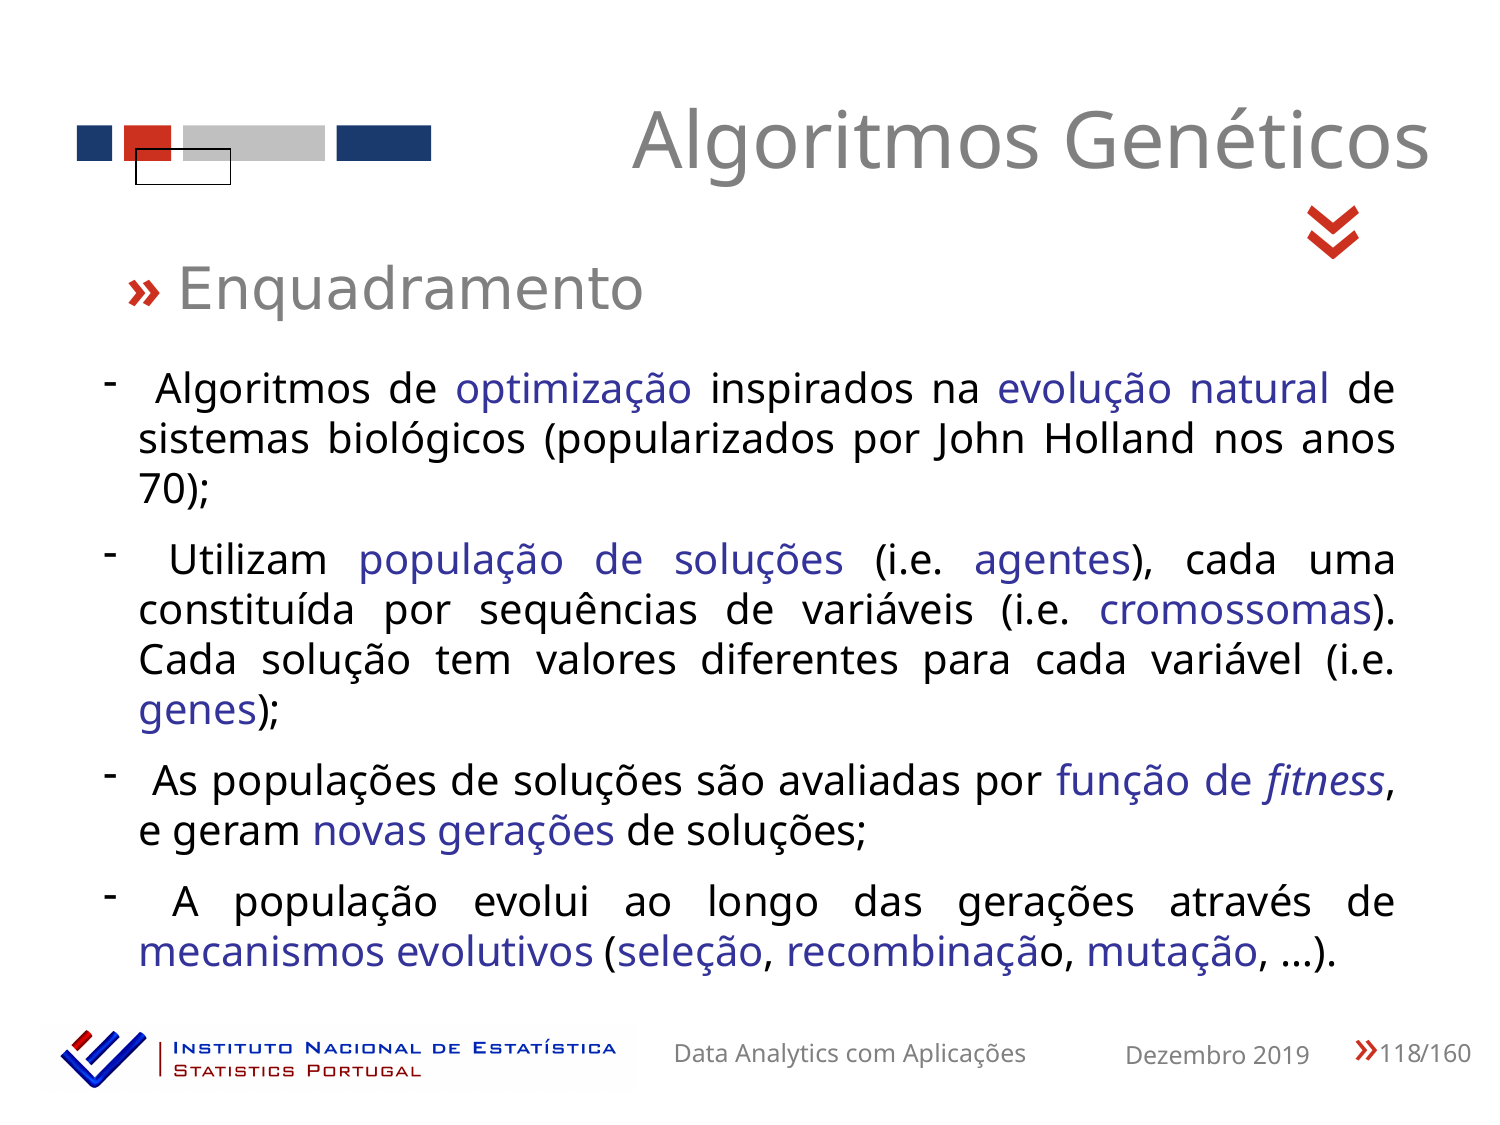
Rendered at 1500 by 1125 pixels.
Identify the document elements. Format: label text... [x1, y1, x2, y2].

text_box » Enquadramento [111, 243, 1436, 329]
text_box « [1234, 196, 1400, 280]
text_box Algoritmos Genéticos [454, 66, 1447, 207]
picture [41, 1023, 638, 1093]
text_box 118 [1364, 1029, 1447, 1075]
text_box Algoritmos de optimização inspirados na evolução natural de sistemas biológicos (popularizados por John Holland nos anos 70); Utilizam população de soluções (i.e. agentes), cada uma constituída por sequências de variáveis (i.e. cromossomas). Cada solução tem valores diferentes para cada variável (i.e. genes); As populações de soluções são avaliadas por função de fitness, e geram novas gerações de soluções; A população evolui ao longo das gerações através de mecanismos evolutivos (seleção, recombinação, mutação, …). [88, 354, 1412, 982]
